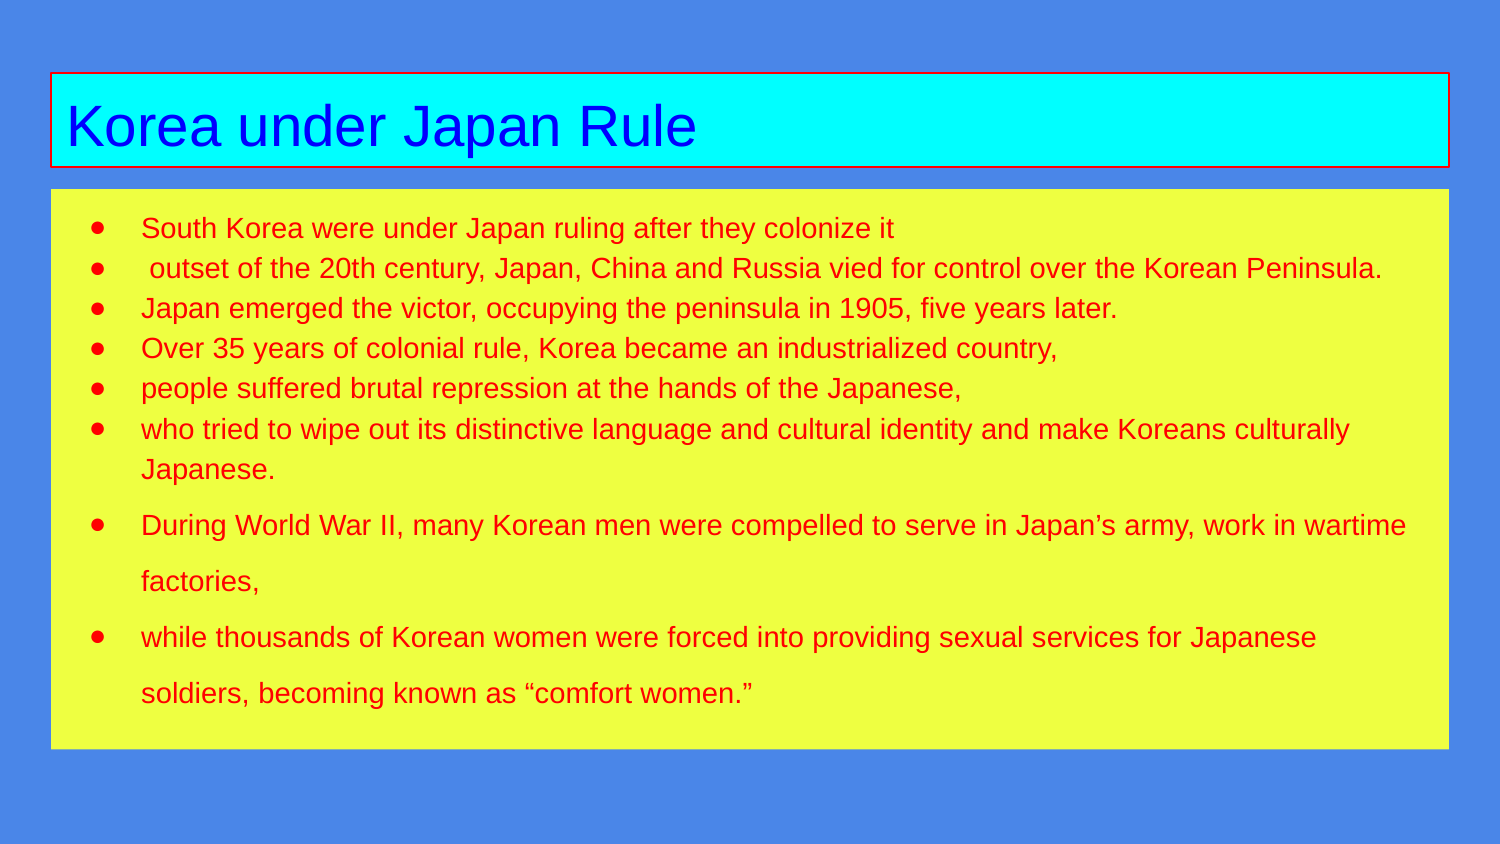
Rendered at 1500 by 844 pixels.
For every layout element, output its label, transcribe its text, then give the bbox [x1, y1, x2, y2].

title Korea under Japan Rule [51, 72, 1449, 167]
list South Korea were under Japan ruling after they colonize it outset of the 20th century, Japan, China and Russia vied for control over the Korean Peninsula. Japan emerged the victor, occupying the peninsula in 1905, five years later. Over 35 years of colonial rule, Korea became an industrialized country, people suffered brutal repression at the hands of the Japanese, who tried to wipe out its distinctive language and cultural identity and make Koreans culturally Japanese. During World War II, many Korean men were compelled to serve in Japan’s army, work in wartime factories, while thousands of Korean women were forced into providing sexual services for Japanese soldiers, becoming known as “comfort women.” [51, 189, 1449, 750]
